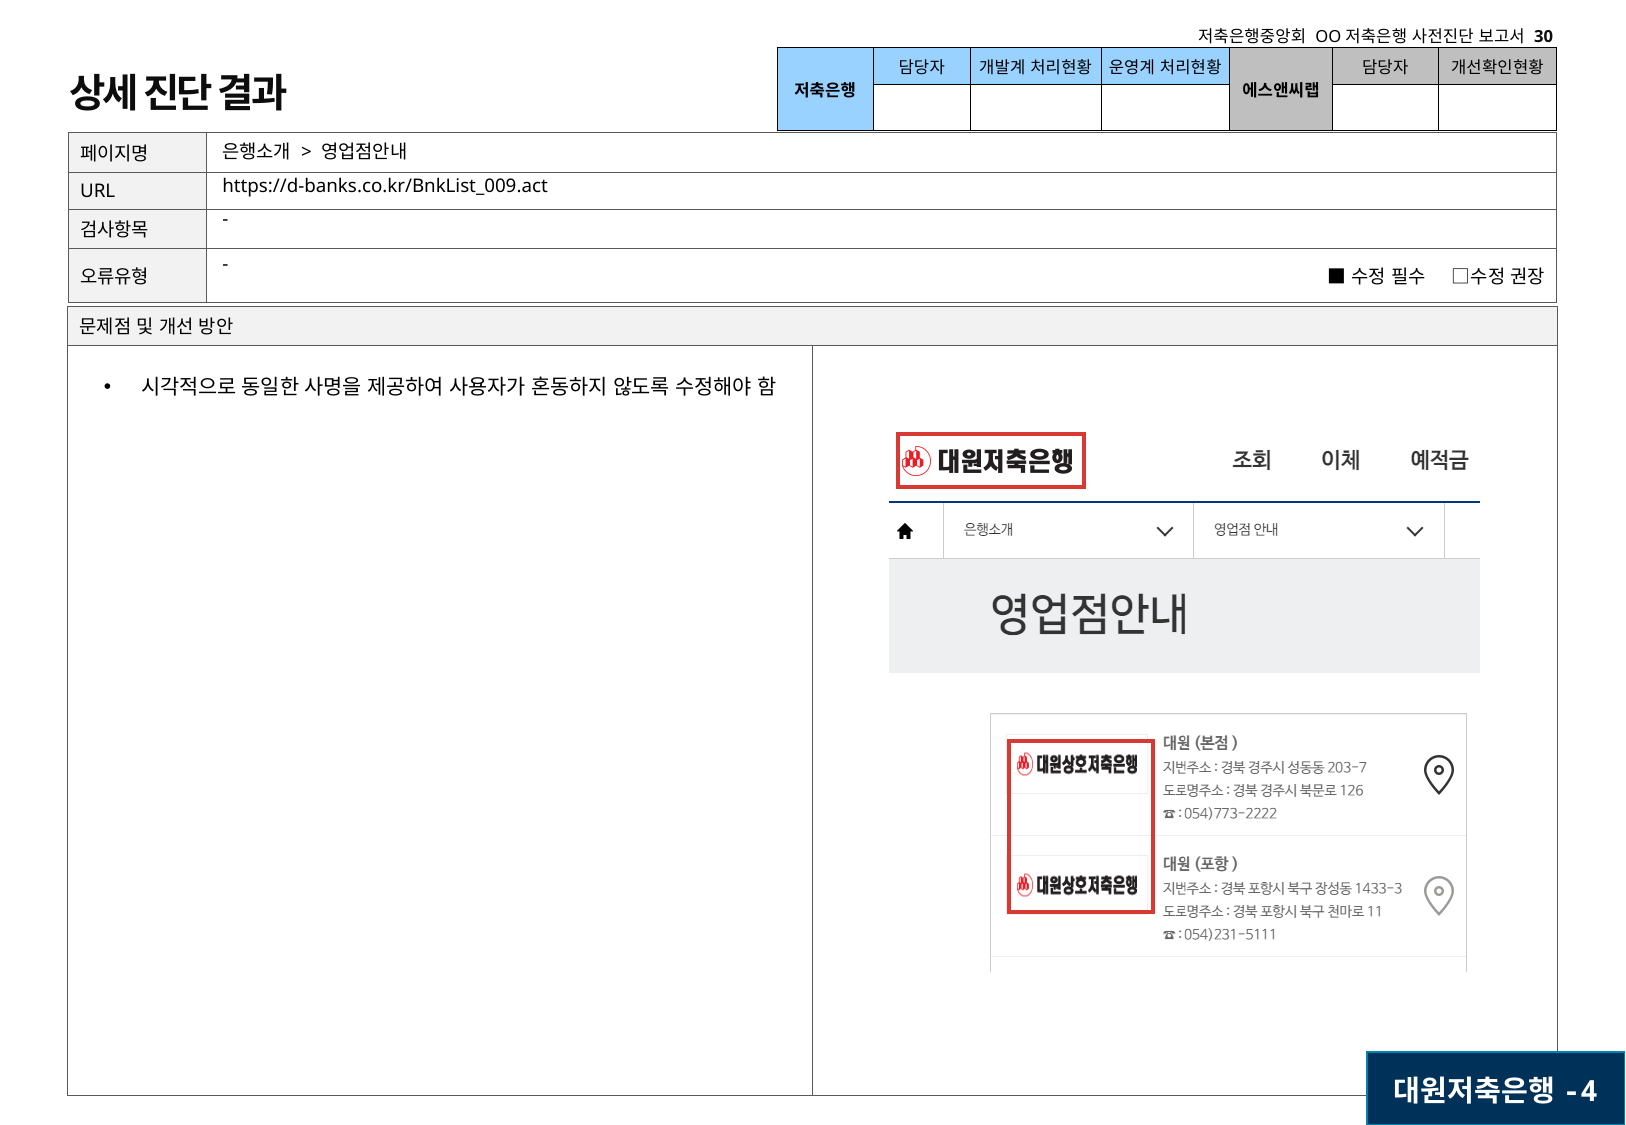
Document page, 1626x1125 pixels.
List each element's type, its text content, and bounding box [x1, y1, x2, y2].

picture [889, 429, 1480, 972]
table_cell [971, 85, 1101, 130]
table_header 담당자 [874, 48, 970, 84]
text_box 대원저축은행-4 [1366, 1051, 1625, 1125]
table_cell [1333, 85, 1438, 130]
table_header 저축은행 [778, 48, 873, 130]
table_header 운영계 처리현황 [1102, 48, 1229, 84]
title 상세 진단 결과 [69, 72, 777, 117]
list 은행소개 > 영업점안내 [207, 133, 1557, 167]
table_cell [874, 85, 970, 130]
table_header 담당자 [1333, 48, 1438, 84]
list - [207, 201, 1557, 236]
table_cell [1439, 85, 1556, 130]
table_cell [1102, 85, 1229, 130]
list 시각적으로 동일한 사명을 제공하여 사용자가 혼동하지 않도록 수정해야 함 [103, 368, 778, 469]
table_header 에스앤씨랩 [1230, 48, 1332, 130]
table_header 개선확인현황 [1439, 48, 1556, 84]
list - [207, 235, 1293, 291]
list https://d-banks.co.kr/BnkList_009.act [207, 167, 1557, 201]
table_header 개발계 처리현황 [971, 48, 1101, 84]
